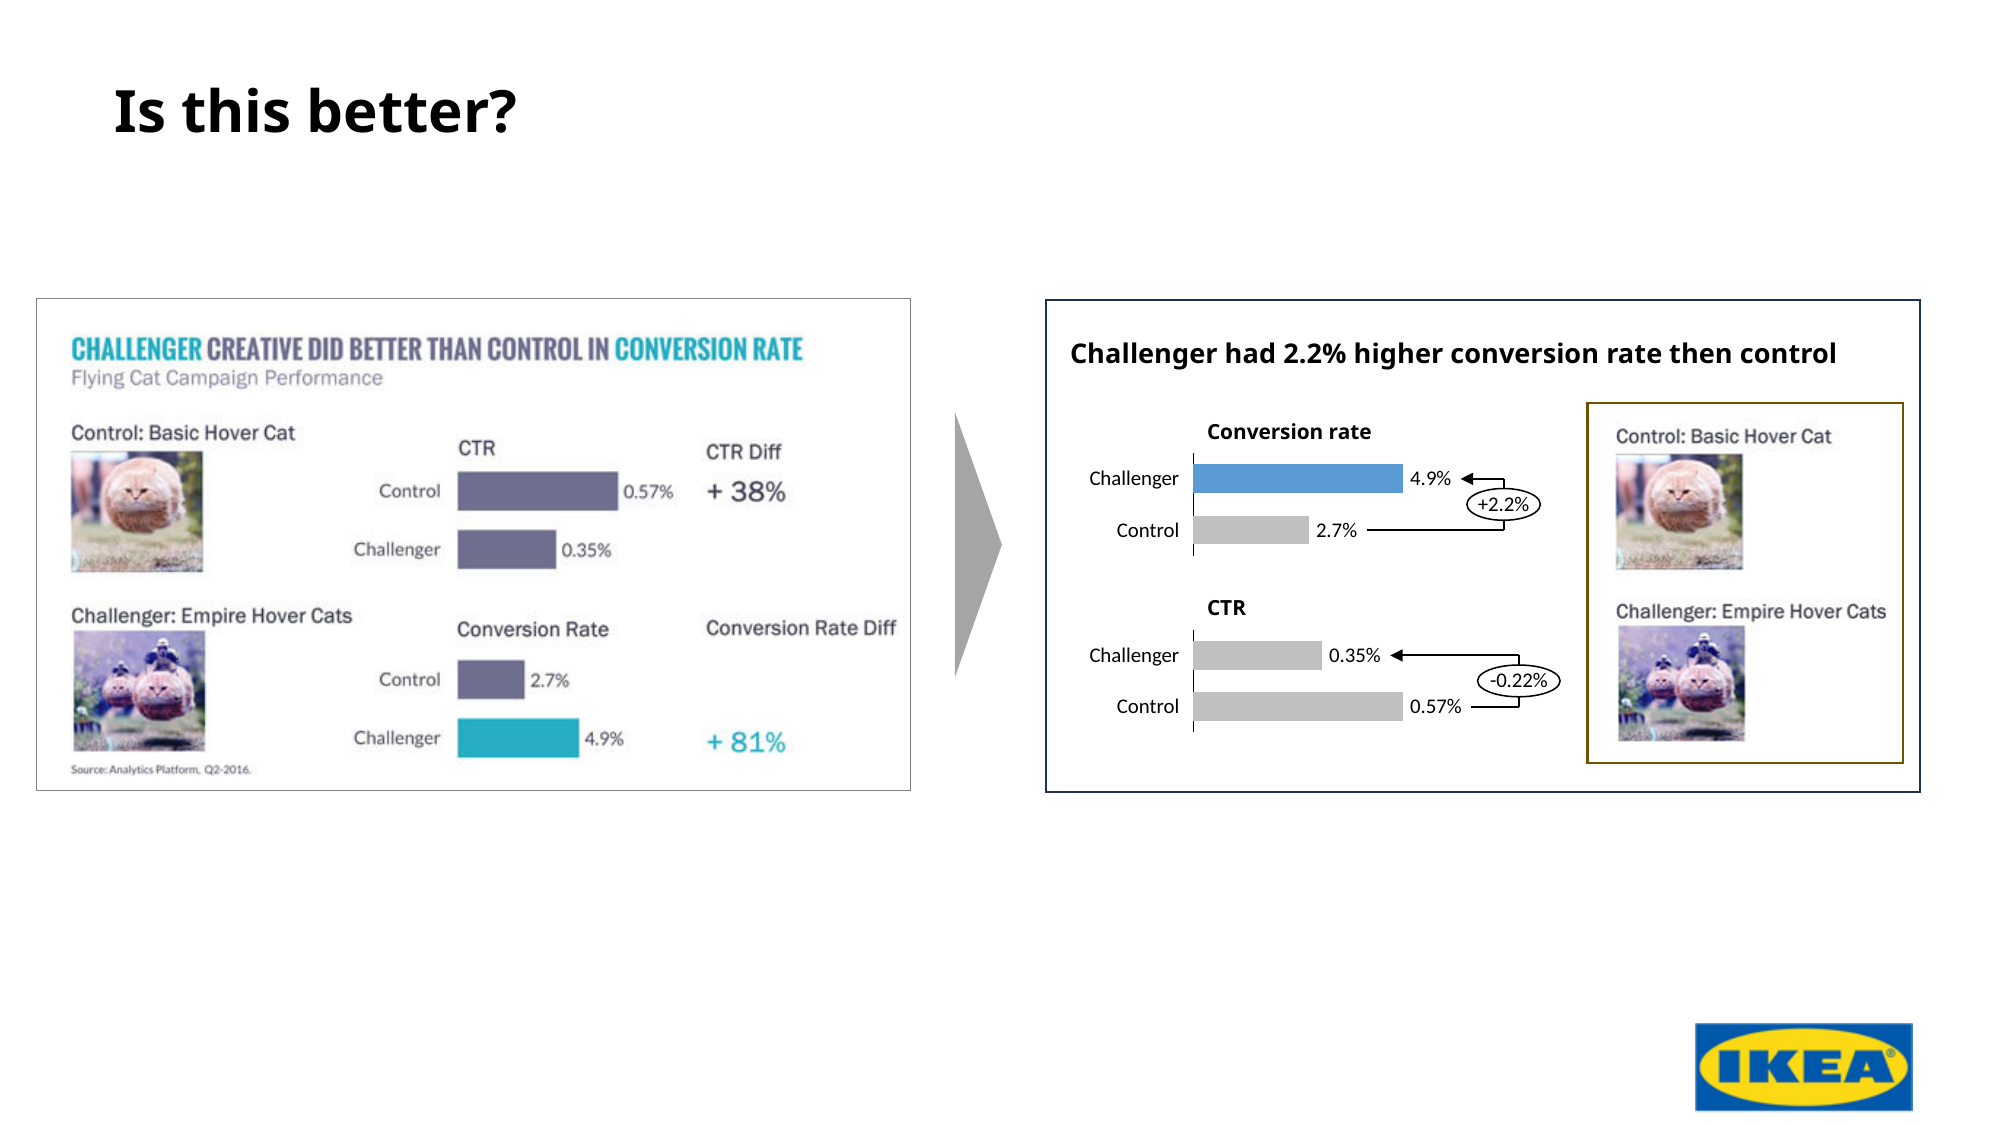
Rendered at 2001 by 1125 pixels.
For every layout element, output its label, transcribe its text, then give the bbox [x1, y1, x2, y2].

text_box Conversion rate [1207, 411, 1417, 439]
text_box -0.22% [1519, 665, 1561, 697]
text_box Control [1116, 519, 1179, 542]
title Is this better? [114, 44, 1913, 153]
text_box Challenger [1088, 644, 1179, 667]
text_box -0.22% [1477, 665, 1518, 697]
chart [1179, 439, 1417, 570]
text_box Challenger had 2.2% higher conversion rate then control [1070, 306, 1904, 377]
text_box Challenger [1088, 467, 1179, 491]
chart [1179, 616, 1417, 746]
text_box [1045, 299, 1921, 793]
text_box +2.2% [1466, 488, 1503, 521]
text_box +2.2% [1504, 488, 1541, 521]
picture [36, 298, 911, 791]
picture [1695, 1023, 1913, 1119]
picture [1602, 417, 1886, 746]
text_box Control [1116, 695, 1179, 718]
text_box CTR [1207, 588, 1417, 616]
text_box [953, 411, 1003, 678]
text_box 0.57% [1417, 695, 1466, 718]
text_box 4.9% [1417, 467, 1455, 491]
